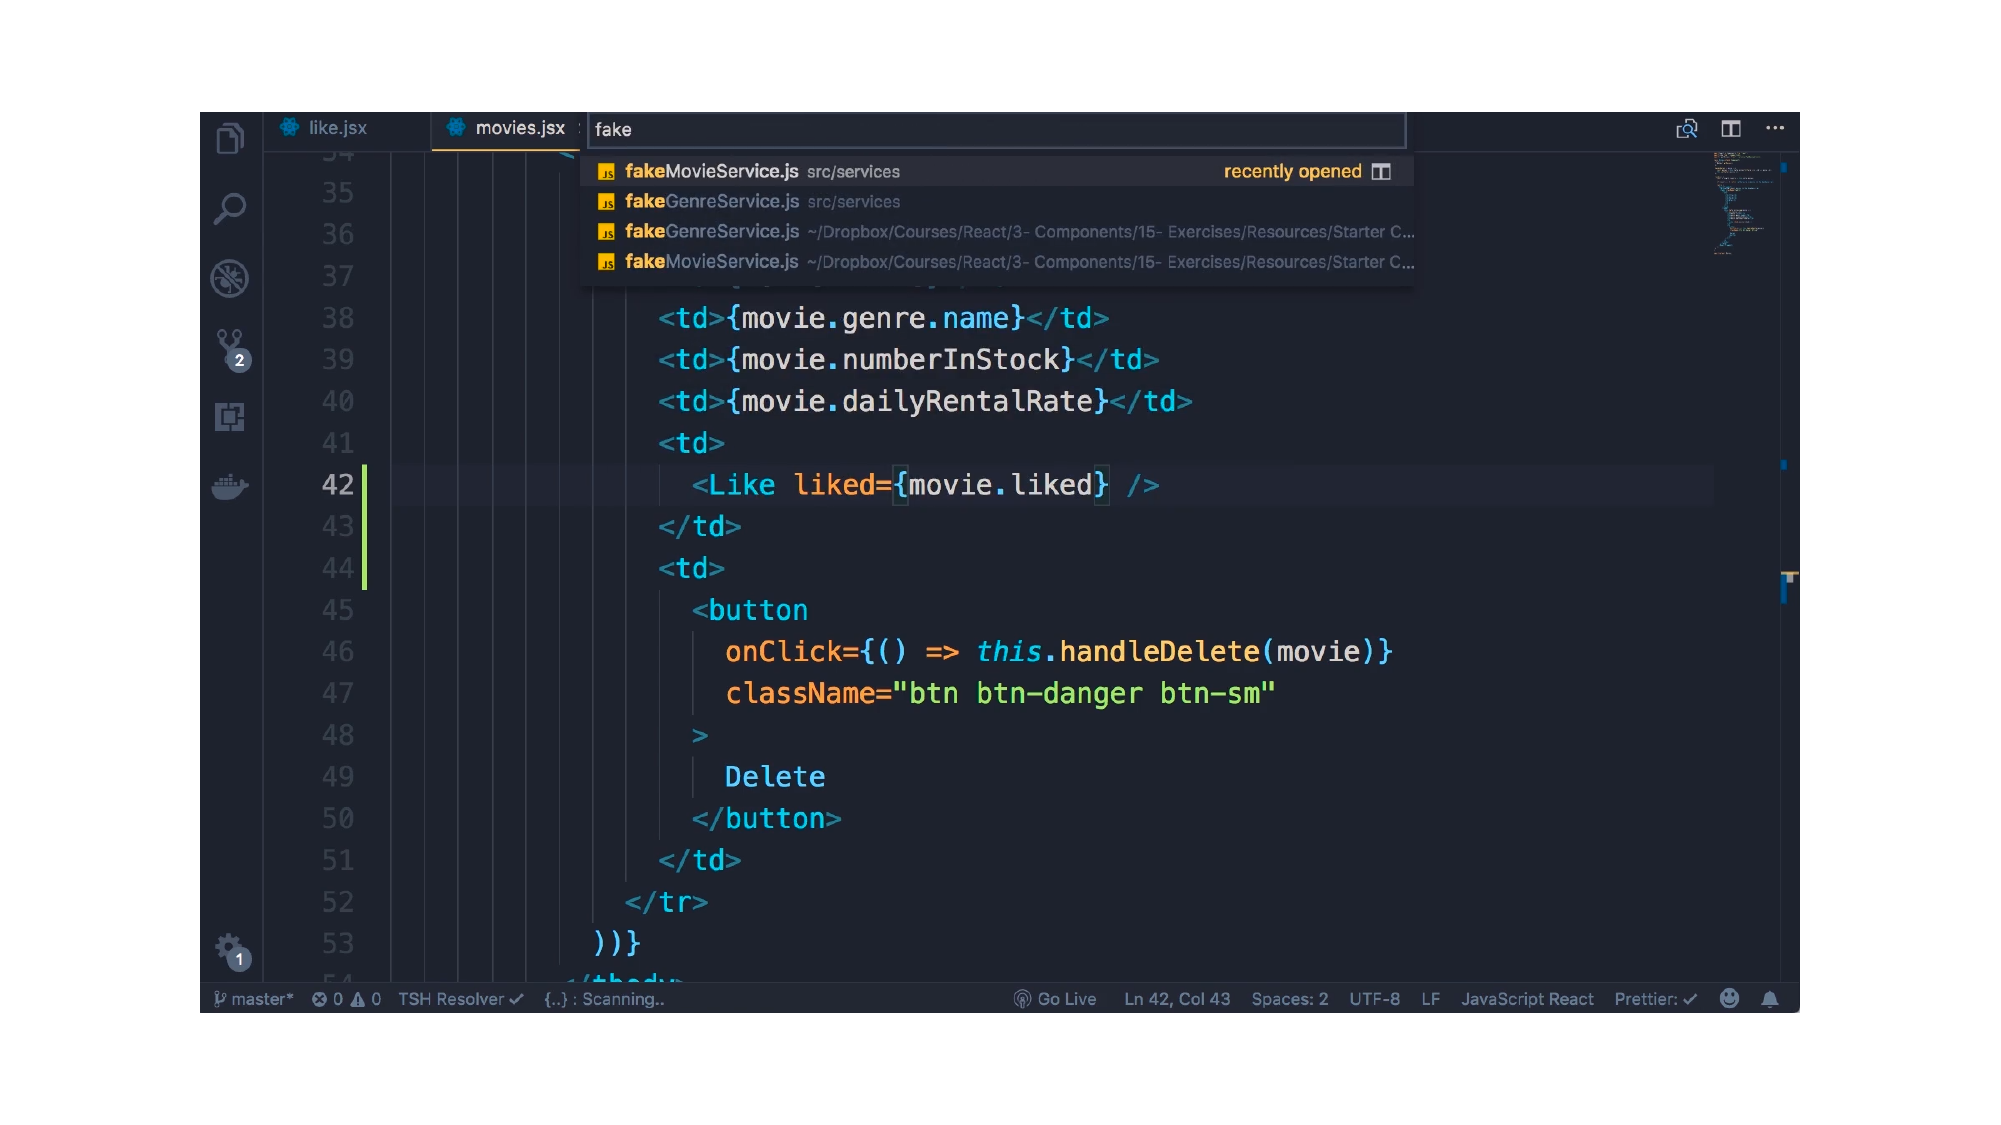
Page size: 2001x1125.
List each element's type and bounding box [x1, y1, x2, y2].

picture [199, 112, 1800, 1013]
